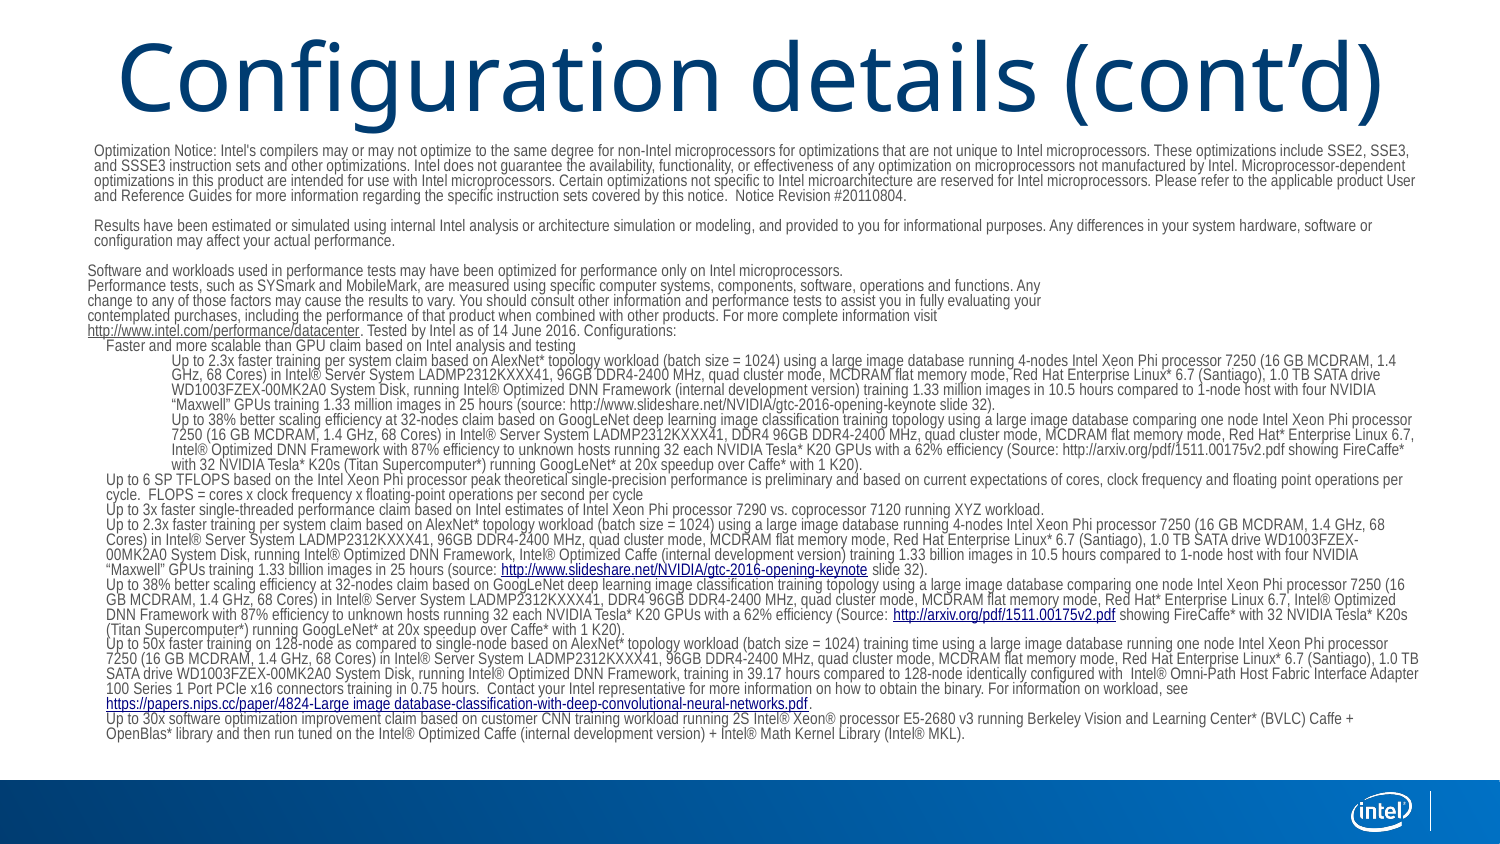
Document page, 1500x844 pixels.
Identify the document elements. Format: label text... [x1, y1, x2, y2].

text_box Configuration details (cont’d) [0, 10, 1500, 138]
text_box Optimization Notice: Intel's compilers may or may not optimize to the same degree for non-Intel microprocessors for optimizations that are not unique to Intel microprocessors. These optimizations include SSE2, SSE3, and SSSE3 instruction sets and other optimizations. Intel does not guarantee the availability, functionality, or effectiveness of any optimization on microprocessors not manufactured by Intel. Microprocessor-dependent optimizations in this product are intended for use with Intel microprocessors. Certain optimizations not specific to Intel microarchitecture are reserved for Intel microprocessors. Please refer to the applicable product User and Reference Guides for more information regarding the specific instruction sets covered by this notice. Notice Revision #20110804. Results have been estimated or simulated using internal Intel analysis or architecture simulation or modeling, and provided to you for informational purposes. Any differences in your system hardware, software or configuration may affect your actual performance. Software and workloads used in performance tests may have been optimized for performance only on Intel microprocessors. Performance tests, such as SYSmark and MobileMark, are measured using specific computer systems, components, software, operations and functions. Any change to any of those factors may cause the results to vary. You should consult other information and performance tests to assist you in fully evaluating your contemplated purchases, including the performance of that product when combined with other products. For more complete information visit http://www.intel.com/performance/datacenter. Tested by Intel as of 14 June 2016. Configurations: Faster and more scalable than GPU claim based on Intel analysis and testing Up to 2.3x faster training per system claim based on AlexNet* topology workload (batch size = 1024) using a large image database running 4-nodes Intel Xeon Phi processor 7250 (16 GB MCDRAM, 1.4 GHz, 68 Cores) in Intel® Server System LADMP2312KXXX41, 96GB DDR4-2400 MHz, quad cluster mode, MCDRAM flat memory mode, Red Hat Enterprise Linux* 6.7 (Santiago), 1.0 TB SATA drive WD1003FZEX-00MK2A0 System Disk, running Intel® Optimized DNN Framework (internal development version) training 1.33 million images in 10.5 hours compared to 1-node host with four NVIDIA “Maxwell” GPUs training 1.33 million images in 25 hours (source: http://www.slideshare.net/NVIDIA/gtc-2016-opening-keynote slide 32). Up to 38% better scaling efficiency at 32-nodes claim based on GoogLeNet deep learning image classification training topology using a large image database comparing one node Intel Xeon Phi processor 7250 (16 GB MCDRAM, 1.4 GHz, 68 Cores) in Intel® Server System LADMP2312KXXX41, DDR4 96GB DDR4-2400 MHz, quad cluster mode, MCDRAM flat memory mode, Red Hat* Enterprise Linux 6.7, Intel® Optimized DNN Framework with 87% efficiency to unknown hosts running 32 each NVIDIA Tesla* K20 GPUs with a 62% efficiency (Source: http://arxiv.org/pdf/1511.00175v2.pdf showing FireCaffe* with 32 NVIDIA Tesla* K20s (Titan Supercomputer*) running GoogLeNet* at 20x speedup over Caffe* with 1 K20). Up to 6 SP TFLOPS based on the Intel Xeon Phi processor peak theoretical single-precision performance is preliminary and based on current expectations of cores, clock frequency and floating point operations per cycle. FLOPS = cores x clock frequency x floating-point operations per second per cycle Up to 3x faster single-threaded performance claim based on Intel estimates of Intel Xeon Phi processor 7290 vs. coprocessor 7120 running XYZ workload. Up to 2.3x faster training per system claim based on AlexNet* topology workload (batch size = 1024) using a large image database running 4-nodes Intel Xeon Phi processor 7250 (16 GB MCDRAM, 1.4 GHz, 68 Cores) in Intel® Server System LADMP2312KXXX41, 96GB DDR4-2400 MHz, quad cluster mode, MCDRAM flat memory mode, Red Hat Enterprise Linux* 6.7 (Santiago), 1.0 TB SATA drive WD1003FZEX-00MK2A0 System Disk, running Intel® Optimized DNN Framework, Intel® Optimized Caffe (internal development version) training 1.33 billion images in 10.5 hours compared to 1-node host with four NVIDIA “Maxwell” GPUs training 1.33 billion images in 25 hours (source: http://www.slideshare.net/NVIDIA/gtc-2016-opening-keynote slide 32). Up to 38% better scaling efficiency at 32-nodes claim based on GoogLeNet deep learning image classification training topology using a large image database comparing one node Intel Xeon Phi processor 7250 (16 GB MCDRAM, 1.4 GHz, 68 Cores) in Intel® Server System LADMP2312KXXX41, DDR4 96GB DDR4-2400 MHz, quad cluster mode, MCDRAM flat memory mode, Red Hat* Enterprise Linux 6.7, Intel® Optimized DNN Framework with 87% efficiency to unknown hosts running 32 each NVIDIA Tesla* K20 GPUs with a 62% efficiency (Source: http://arxiv.org/pdf/1511.00175v2.pdf showing FireCaffe* with 32 NVIDIA Tesla* K20s (Titan Supercomputer*) running GoogLeNet* at 20x speedup over Caffe* with 1 K20). Up to 50x faster training on 128-node as compared to single-node based on AlexNet* topology workload (batch size = 1024) training time using a large image database running one node Intel Xeon Phi processor 7250 (16 GB MCDRAM, 1.4 GHz, 68 Cores) in Intel® Server System LADMP2312KXXX41, 96GB DDR4-2400 MHz, quad cluster mode, MCDRAM flat memory mode, Red Hat Enterprise Linux* 6.7 (Santiago), 1.0 TB SATA drive WD1003FZEX-00MK2A0 System Disk, running Intel® Optimized DNN Framework, training in 39.17 hours compared to 128-node identically configured with Intel® Omni-Path Host Fabric Interface Adapter 100 Series 1 Port PCIe x16 connectors training in 0.75 hours. Contact your Intel representative for more information on how to obtain the binary. For information on workload, see https://papers.nips.cc/paper/4824-Large image database-classification-with-deep-convolutional-neural-networks.pdf. Up to 30x software optimization improvement claim based on customer CNN training workload running 2S Intel® Xeon® processor E5-2680 v3 running Berkeley Vision and Learning Center* (BVLC) Caffe + OpenBlas* library and then run tuned on the Intel® Optimized Caffe (internal development version) + Intel® Math Kernel Library (Intel® MKL). [54, 138, 1437, 665]
picture [1351, 792, 1412, 832]
